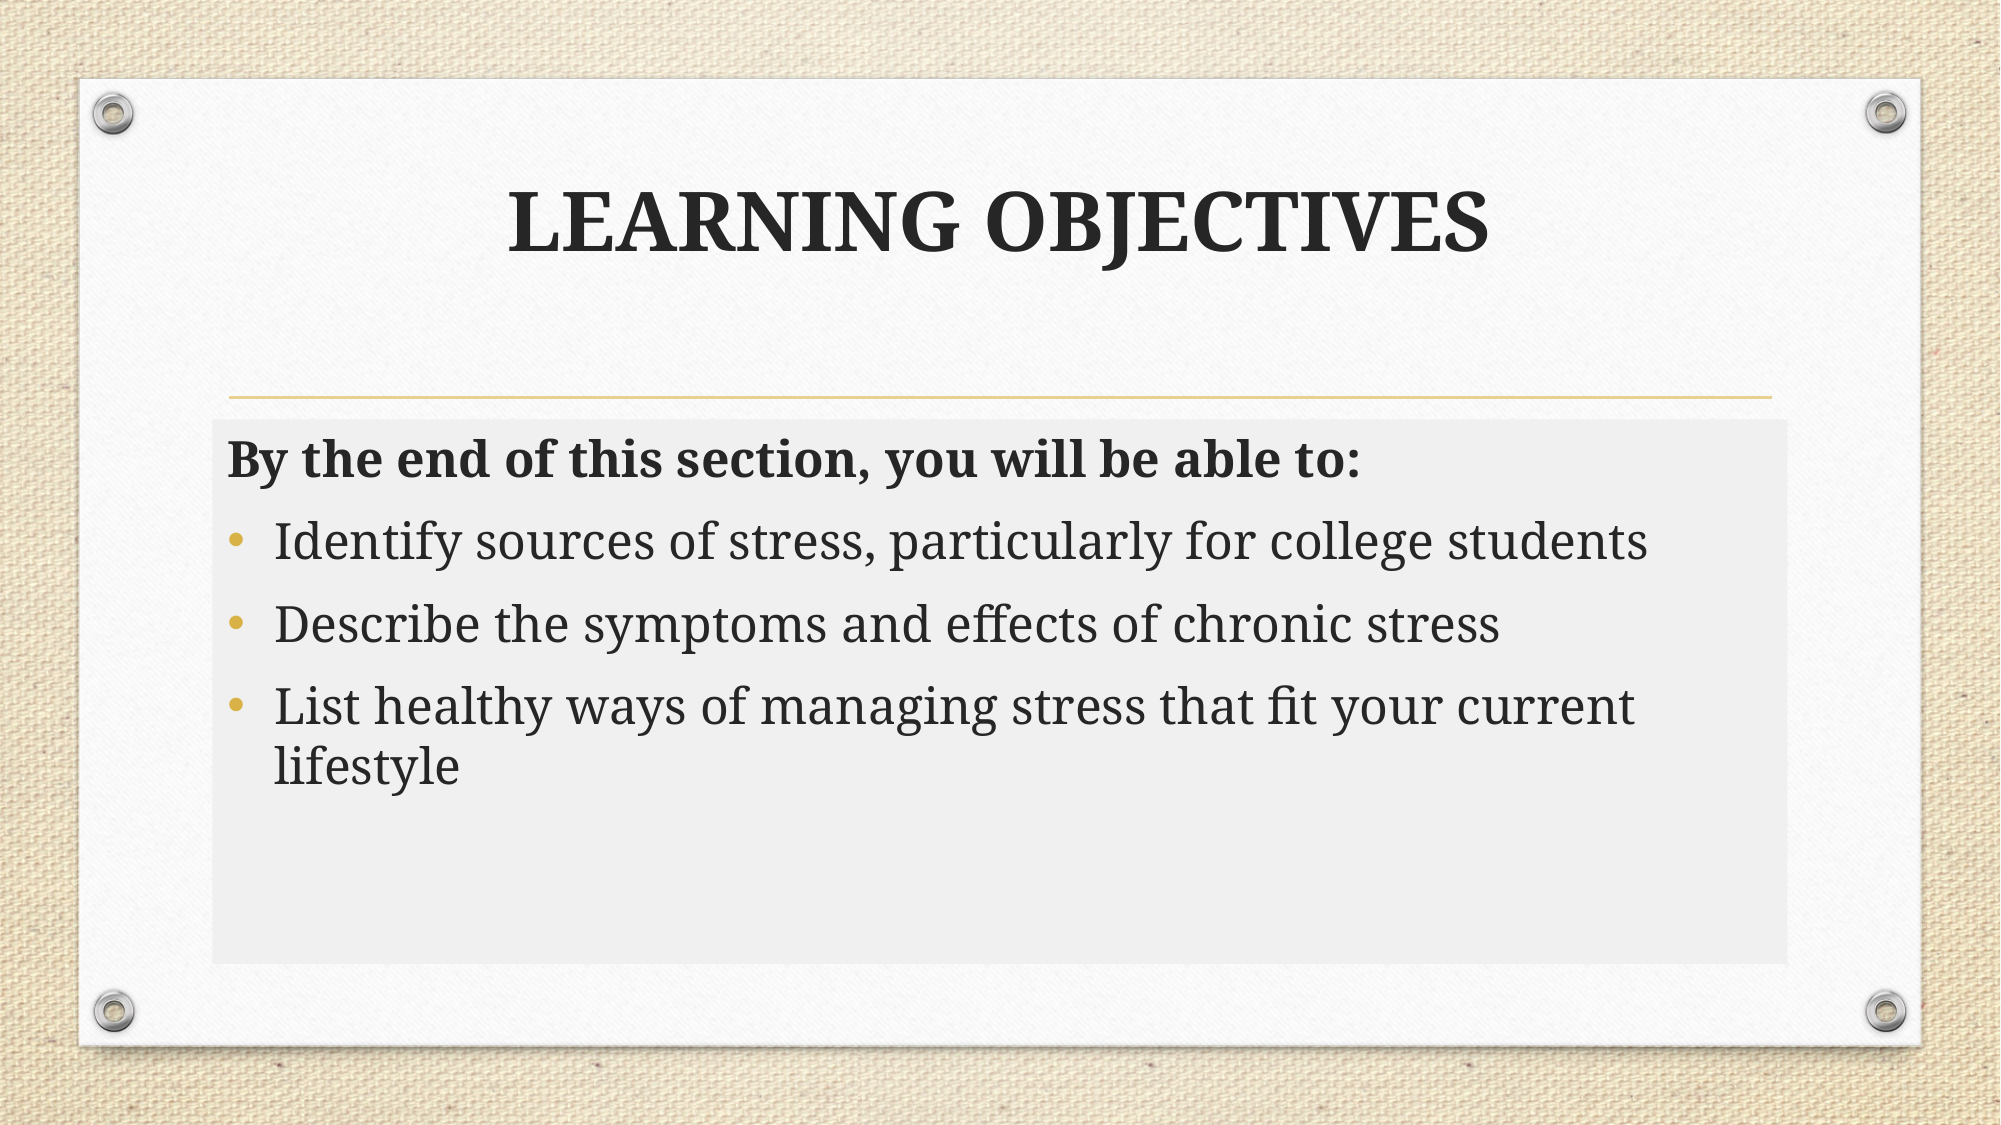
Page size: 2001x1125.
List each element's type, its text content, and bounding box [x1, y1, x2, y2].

title LEARNING OBJECTIVES [212, 161, 1788, 375]
picture [0, 0, 2001, 1125]
list By the end of this section, you will be able to: Identify sources of stress, particularly for college students Describe the symptoms and effects of chronic stress List healthy ways of managing stress that fit your current lifestyle [212, 419, 1788, 964]
